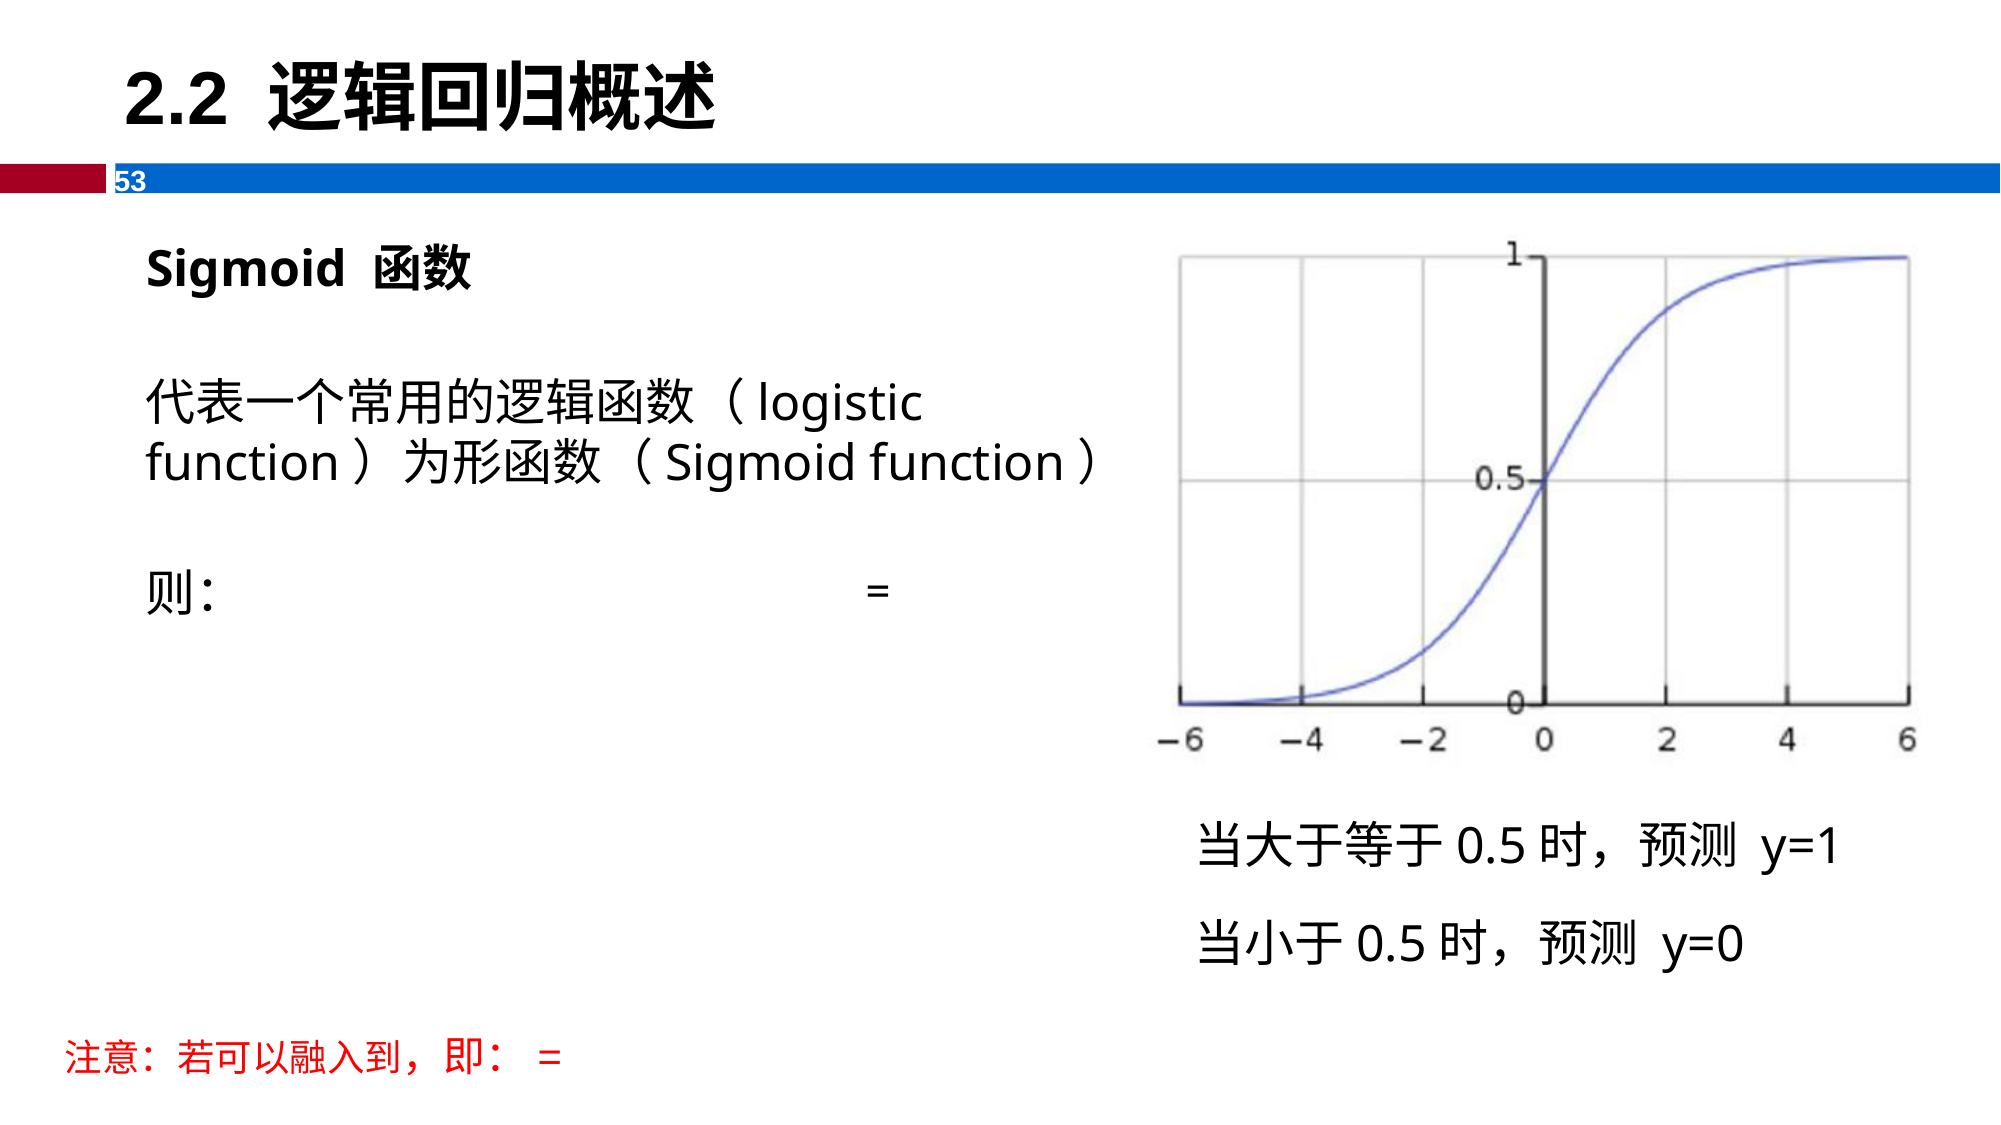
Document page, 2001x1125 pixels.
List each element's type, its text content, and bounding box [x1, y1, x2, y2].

title 2.2 逻辑回归概述 [109, 38, 2000, 150]
picture [1127, 224, 1964, 781]
text_box Sigmoid 函数 [131, 229, 488, 304]
